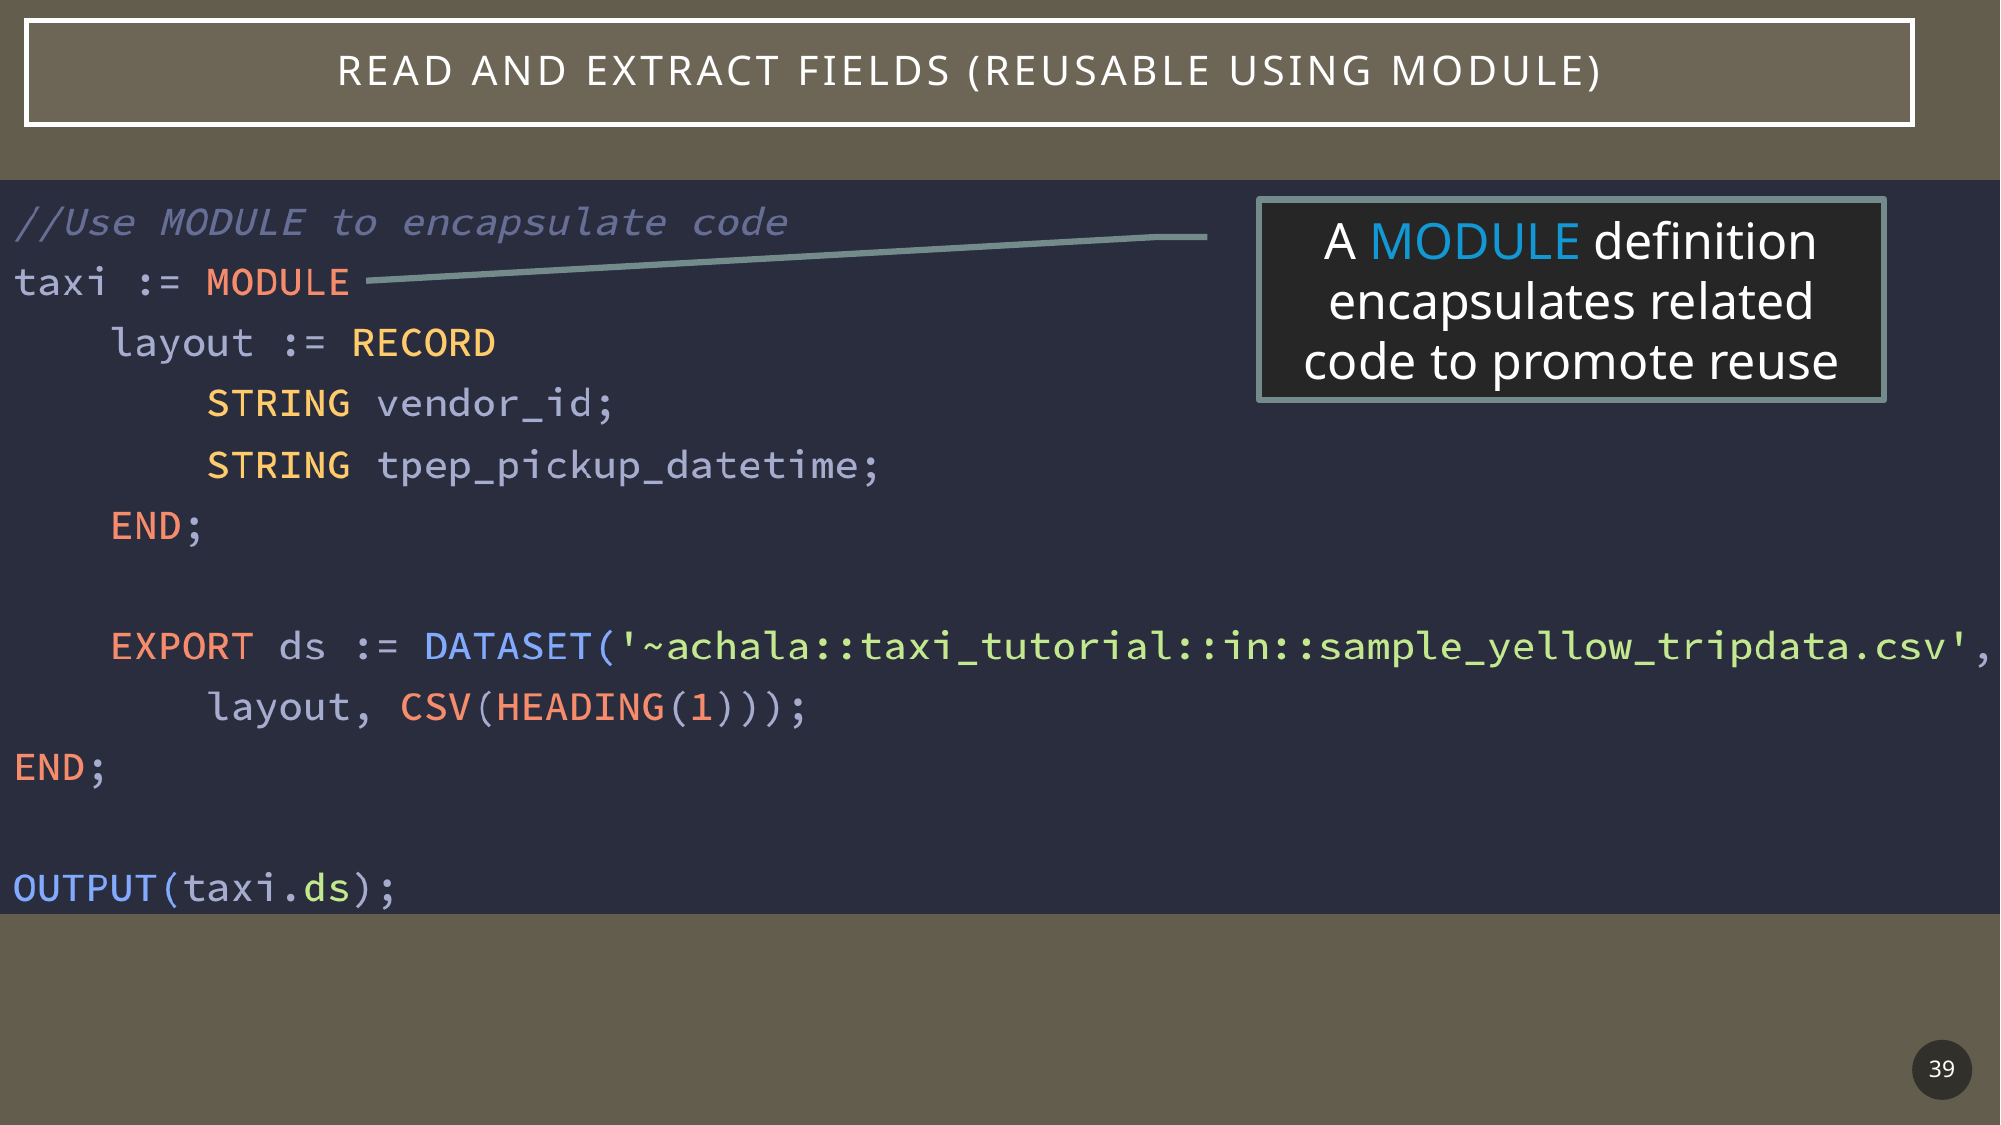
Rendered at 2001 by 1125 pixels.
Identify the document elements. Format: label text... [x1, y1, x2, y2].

picture [0, 180, 2000, 914]
title READ AND EXTRACT FIELDS (REUSABLE USING MODULE) [24, 18, 1915, 127]
slide_number 39 [1912, 1039, 1973, 1100]
